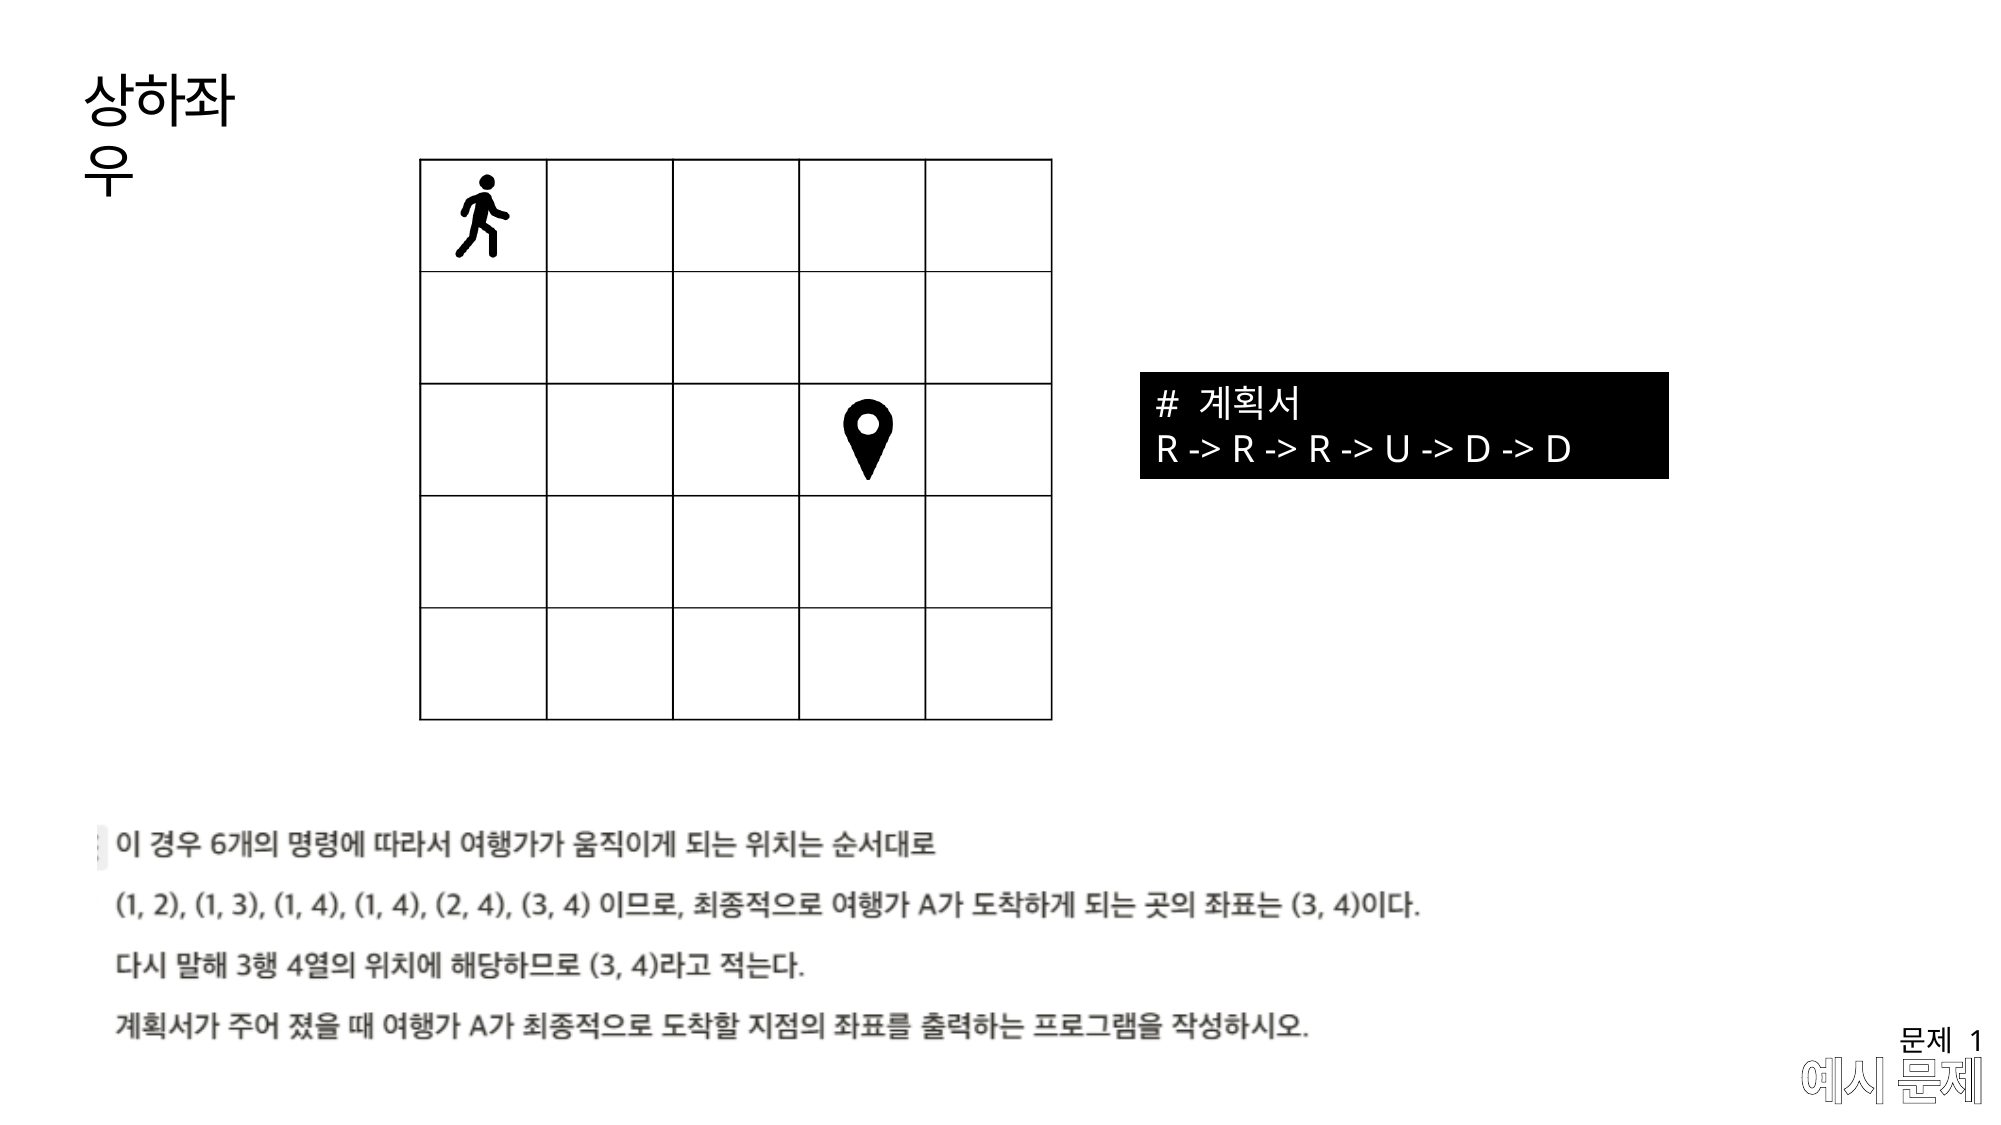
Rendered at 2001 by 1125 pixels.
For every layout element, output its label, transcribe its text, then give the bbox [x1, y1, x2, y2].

text_box # 계획서 R -> R -> R -> U -> D -> D [1140, 372, 1669, 479]
text_box 문제 1 [1726, 1015, 2000, 1065]
picture [419, 158, 1053, 721]
text_box 상하좌우 [68, 56, 298, 212]
title 예시 문제 [1549, 1040, 2000, 1125]
picture [97, 816, 1434, 1066]
